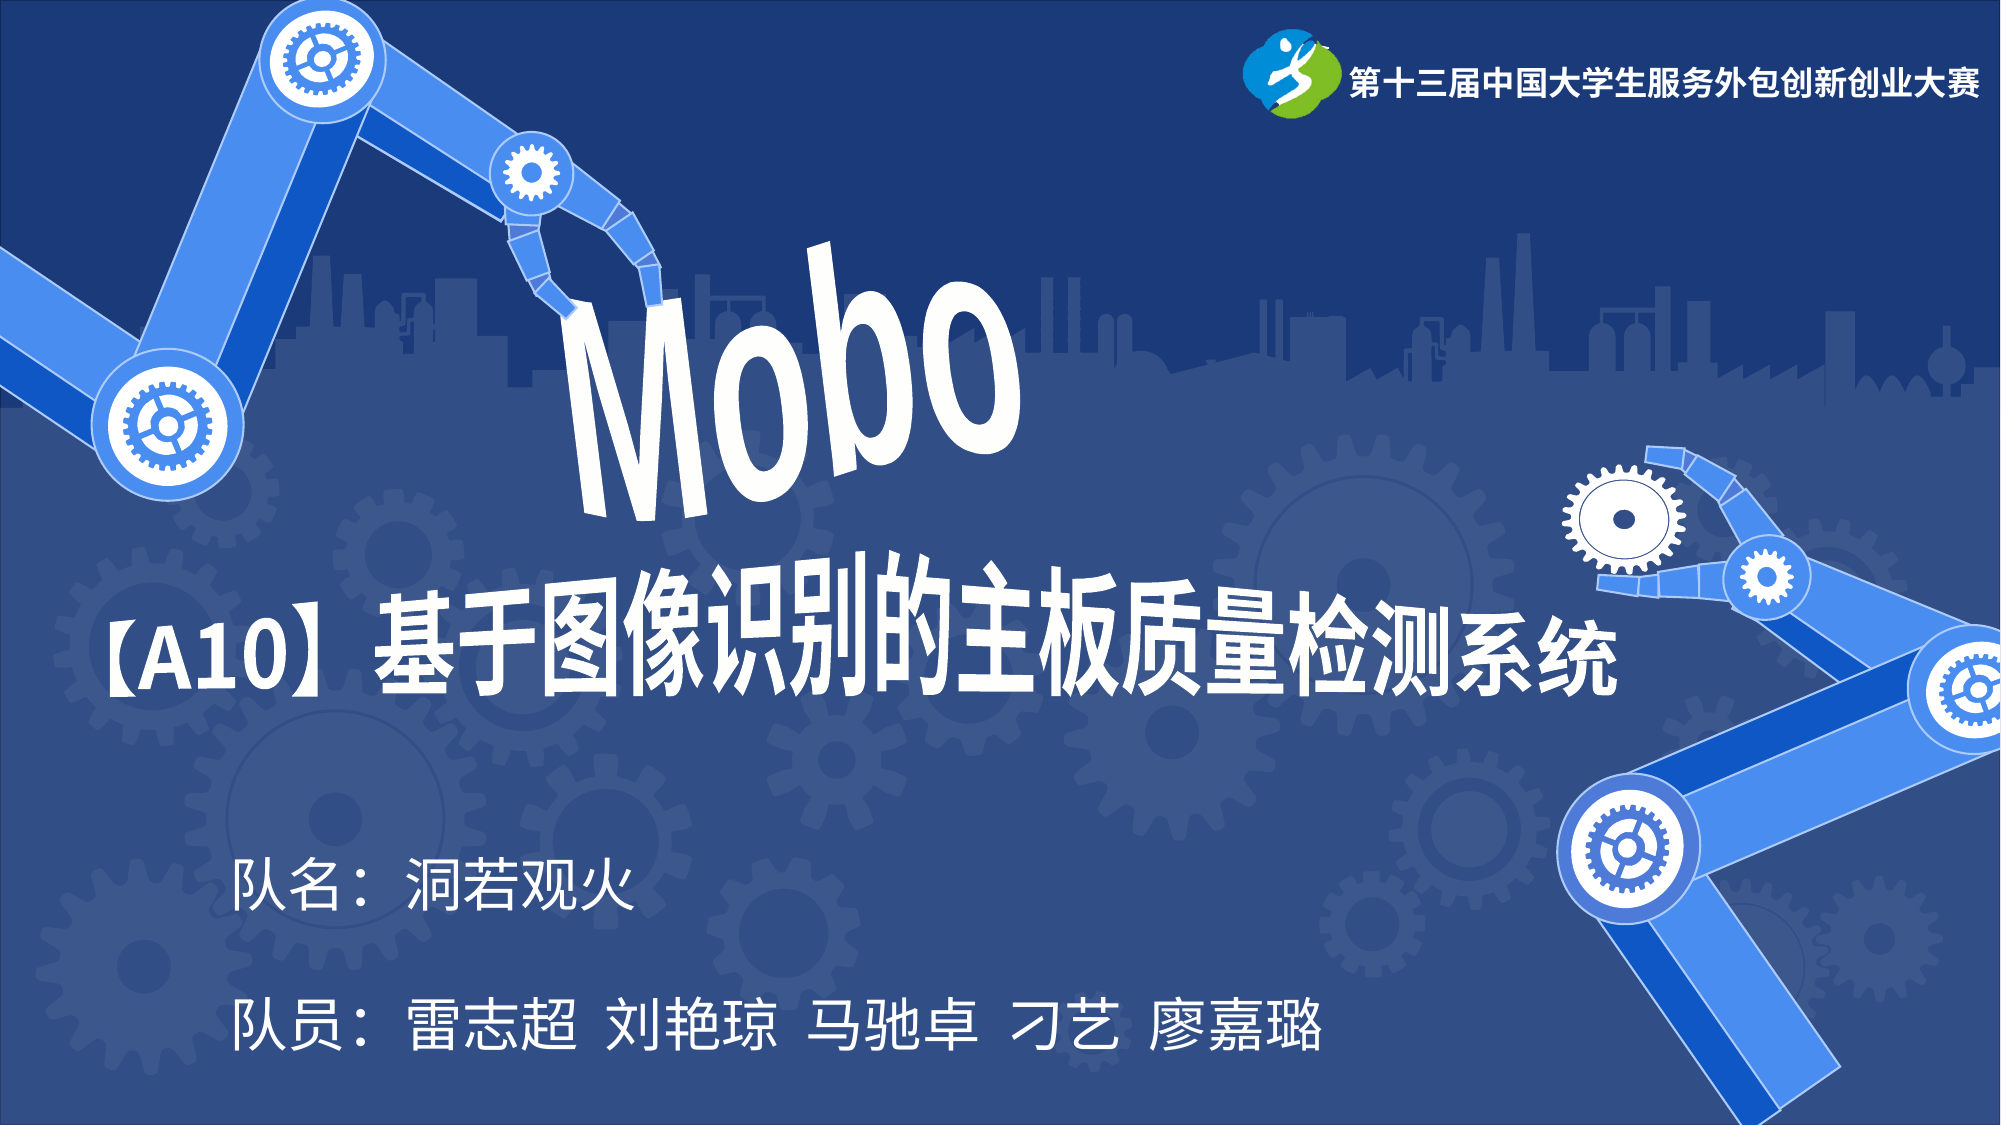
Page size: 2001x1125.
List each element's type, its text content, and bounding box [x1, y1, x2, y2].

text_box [0, 0, 673, 517]
text_box 队名：洞若观火 队员：雷志超 刘艳琼 马驰卓 刁艺 廖嘉璐 [214, 841, 1509, 1066]
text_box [1224, 24, 2000, 125]
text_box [1552, 437, 2000, 1032]
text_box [269, 11, 375, 107]
